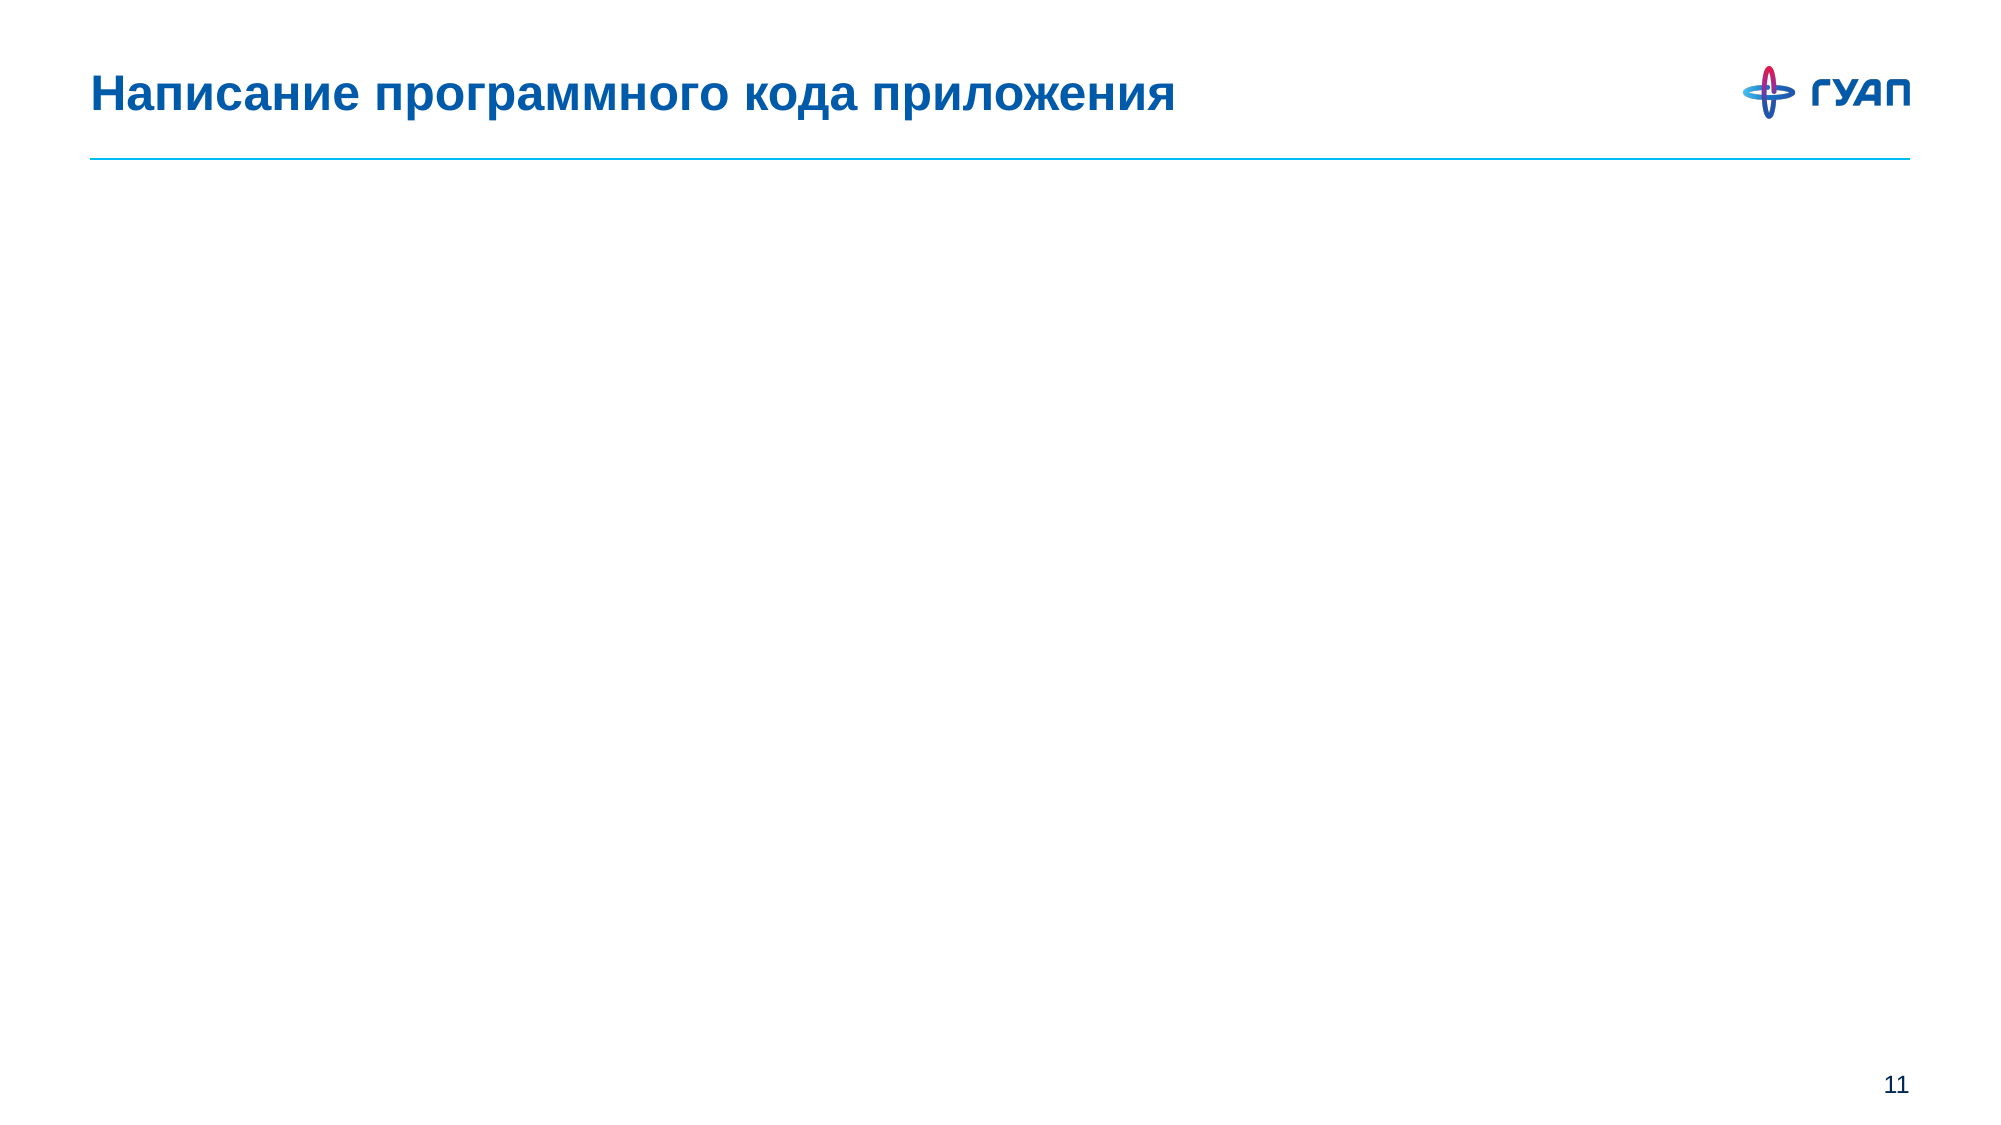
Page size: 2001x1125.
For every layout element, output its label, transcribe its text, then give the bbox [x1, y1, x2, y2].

title Написание программного кода приложения [90, 66, 1667, 122]
picture [1743, 66, 1910, 119]
